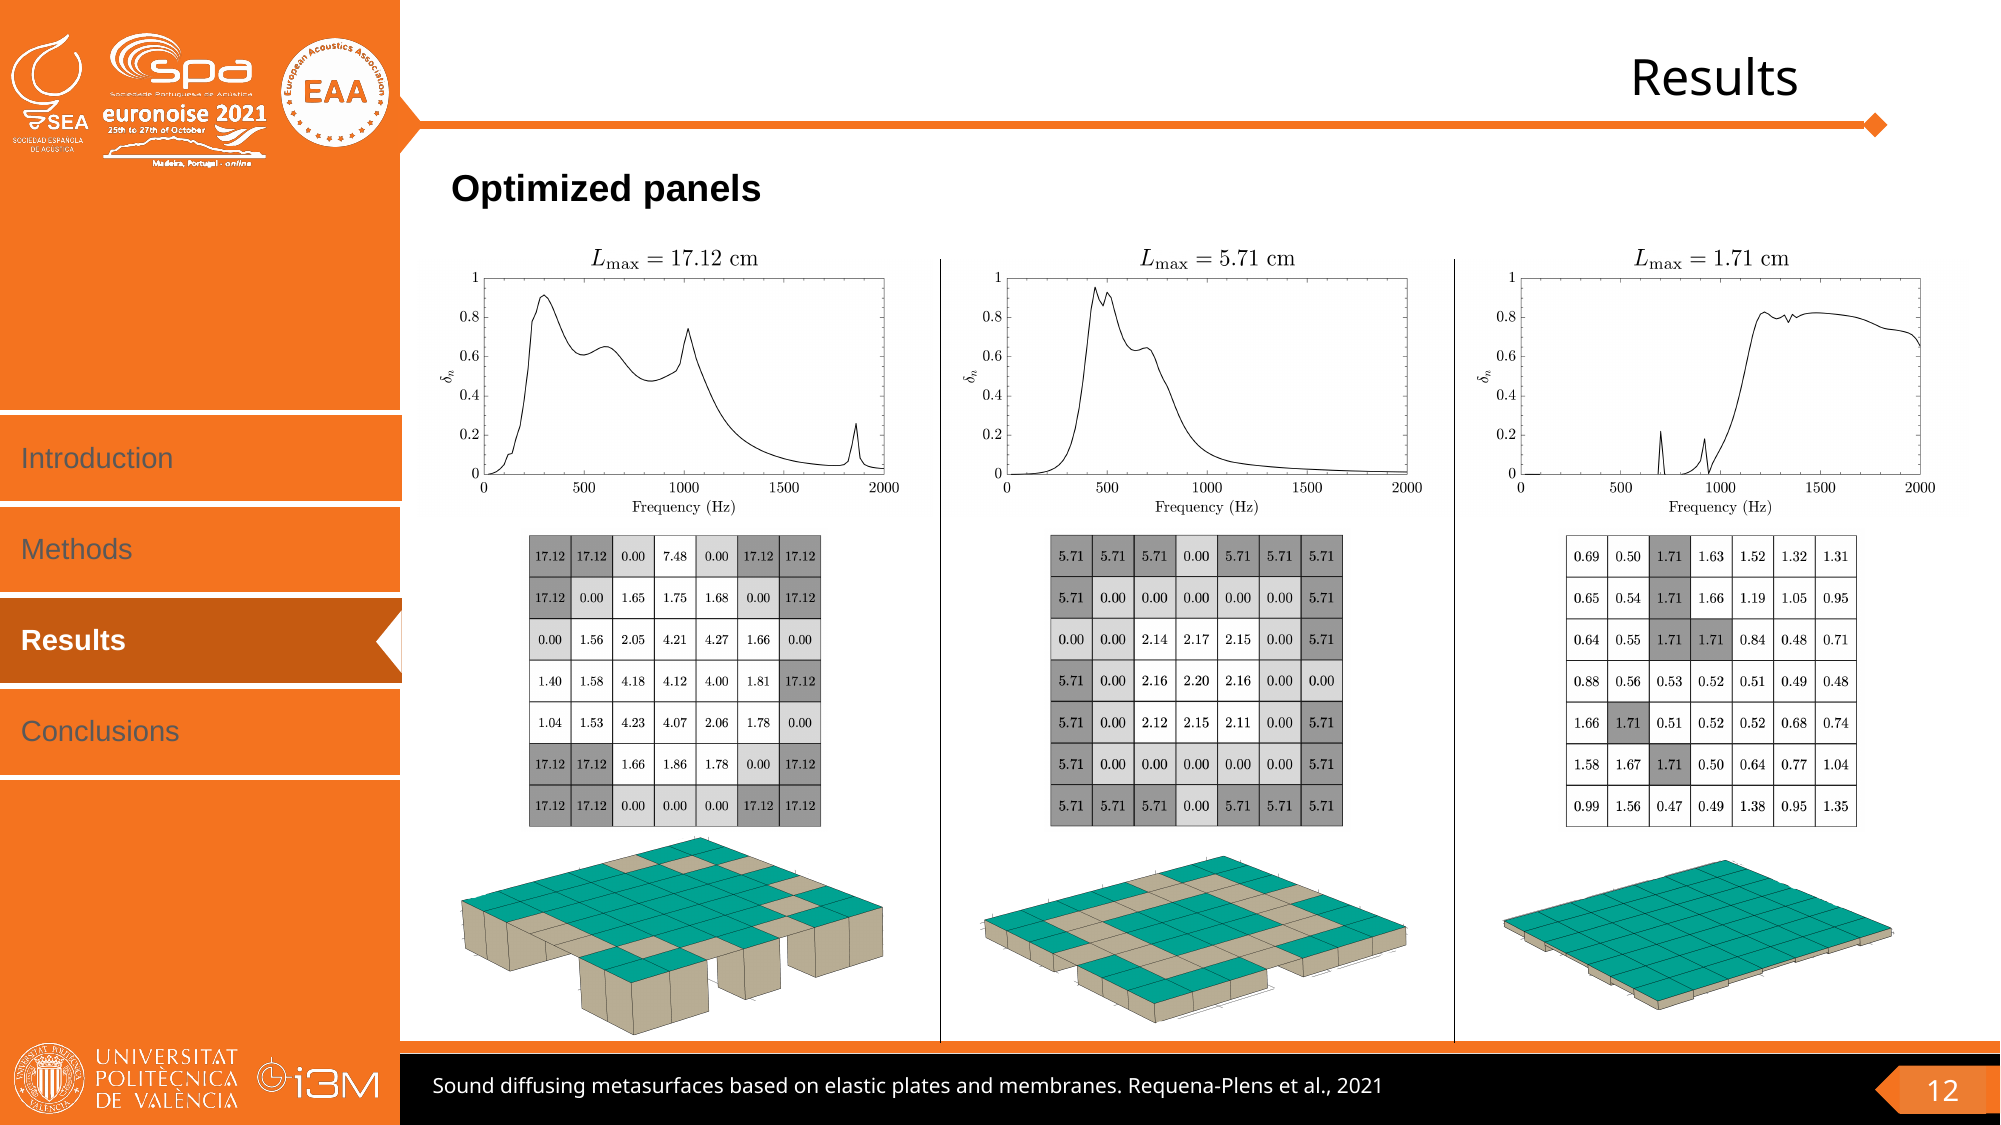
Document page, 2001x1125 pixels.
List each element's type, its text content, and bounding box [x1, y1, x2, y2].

picture [281, 38, 389, 147]
picture [0, 1031, 380, 1125]
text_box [417, 249, 942, 1065]
title Results [436, 41, 1815, 118]
picture [11, 34, 89, 152]
text_box 12 [1899, 1066, 1987, 1114]
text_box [1454, 249, 1978, 1044]
footer Sound diffusing metasurfaces based on elastic plates and membranes. Requena-Plens et al., 2021 [417, 1065, 1861, 1107]
picture [110, 33, 252, 97]
picture [103, 104, 267, 168]
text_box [940, 249, 1465, 1053]
list Optimized panels [436, 161, 1925, 249]
